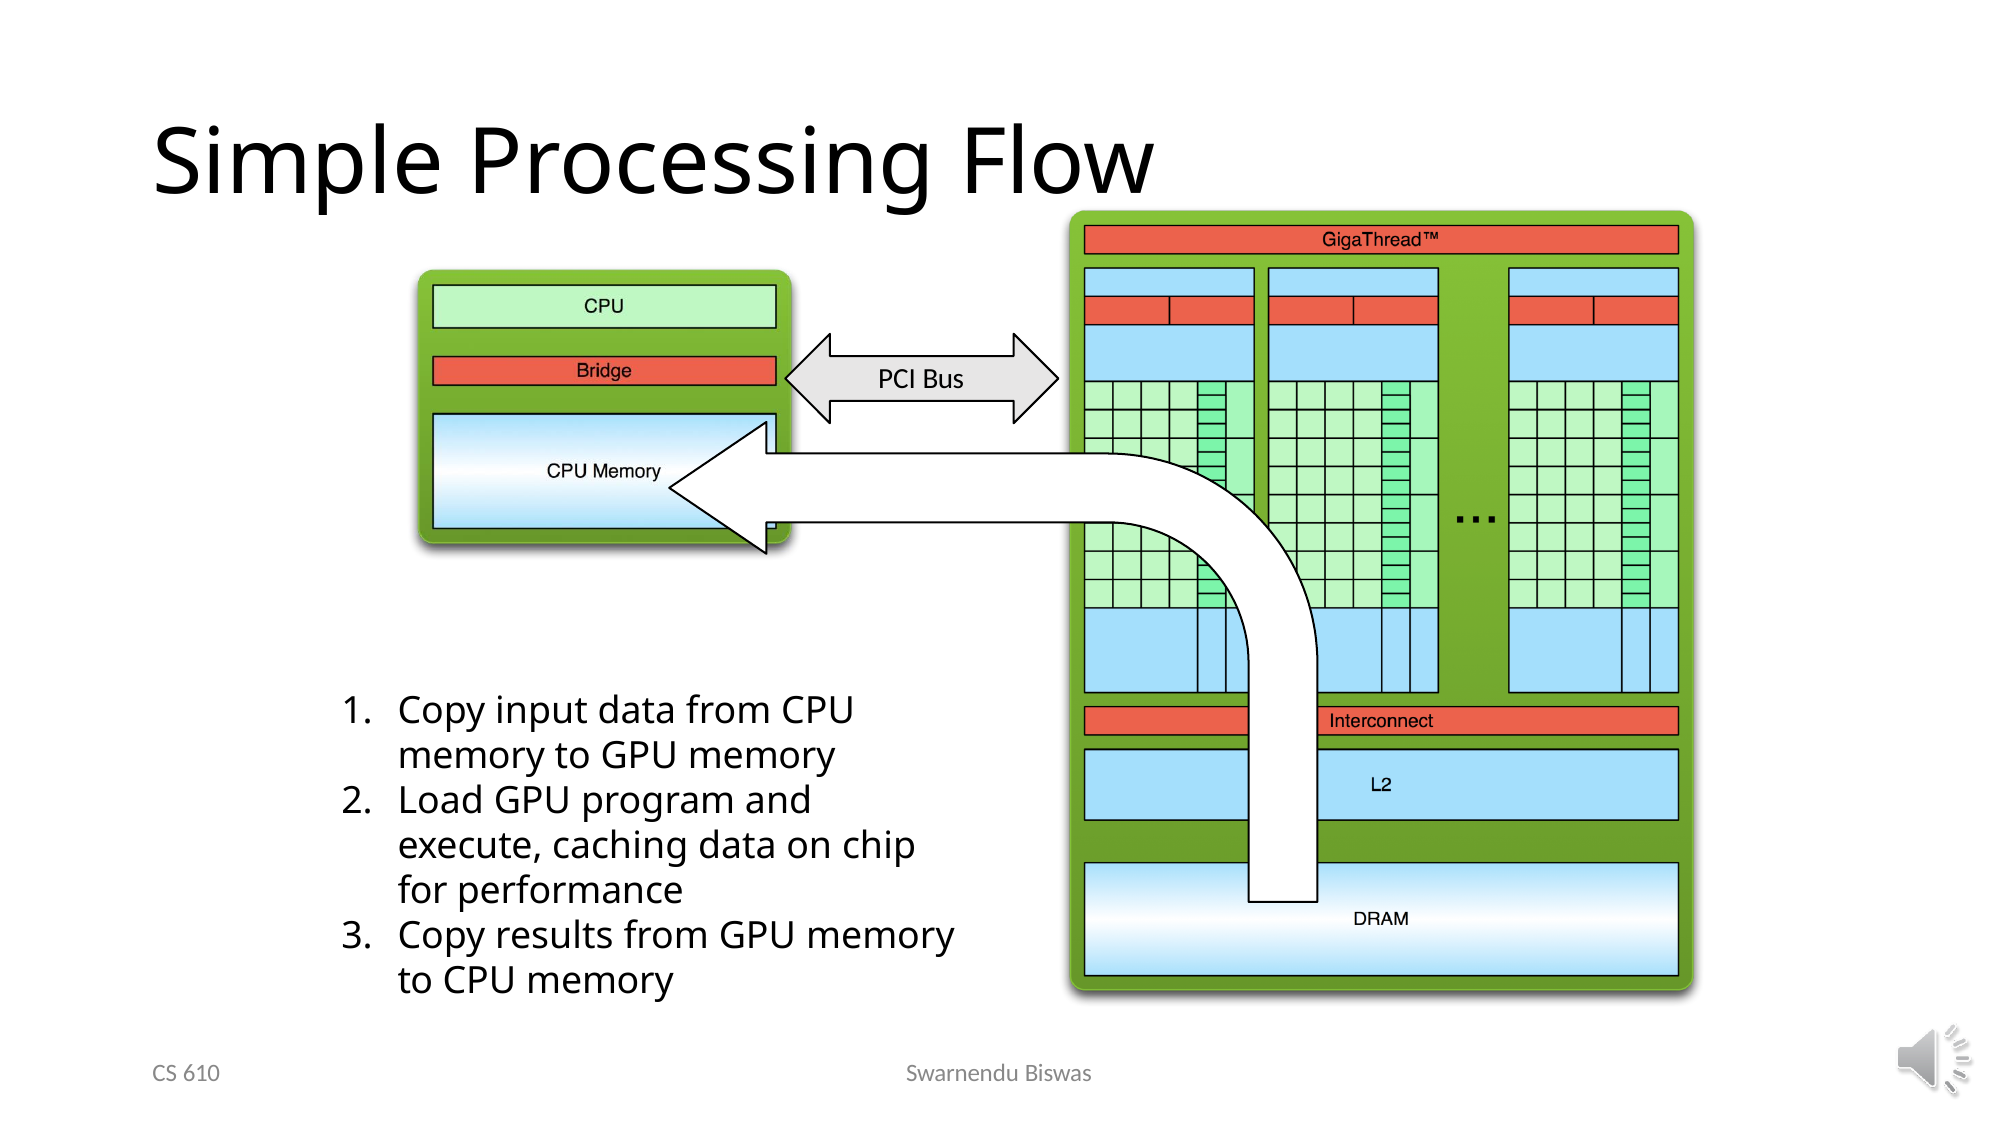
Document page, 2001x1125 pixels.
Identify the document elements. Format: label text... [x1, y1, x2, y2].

picture [1059, 206, 1705, 1007]
title Simple Processing Flow [150, 23, 1821, 291]
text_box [667, 332, 1319, 904]
picture [1894, 1021, 1976, 1101]
text_box Copy input data from CPU memory to GPU memory Load GPU program and execute, caching data on chip for performance Copy results from GPU memory to CPU memory [339, 684, 983, 1002]
footer CS 610 [150, 1060, 224, 1125]
picture [407, 265, 802, 561]
slide_number Swarnendu Biswas [903, 1060, 1096, 1125]
